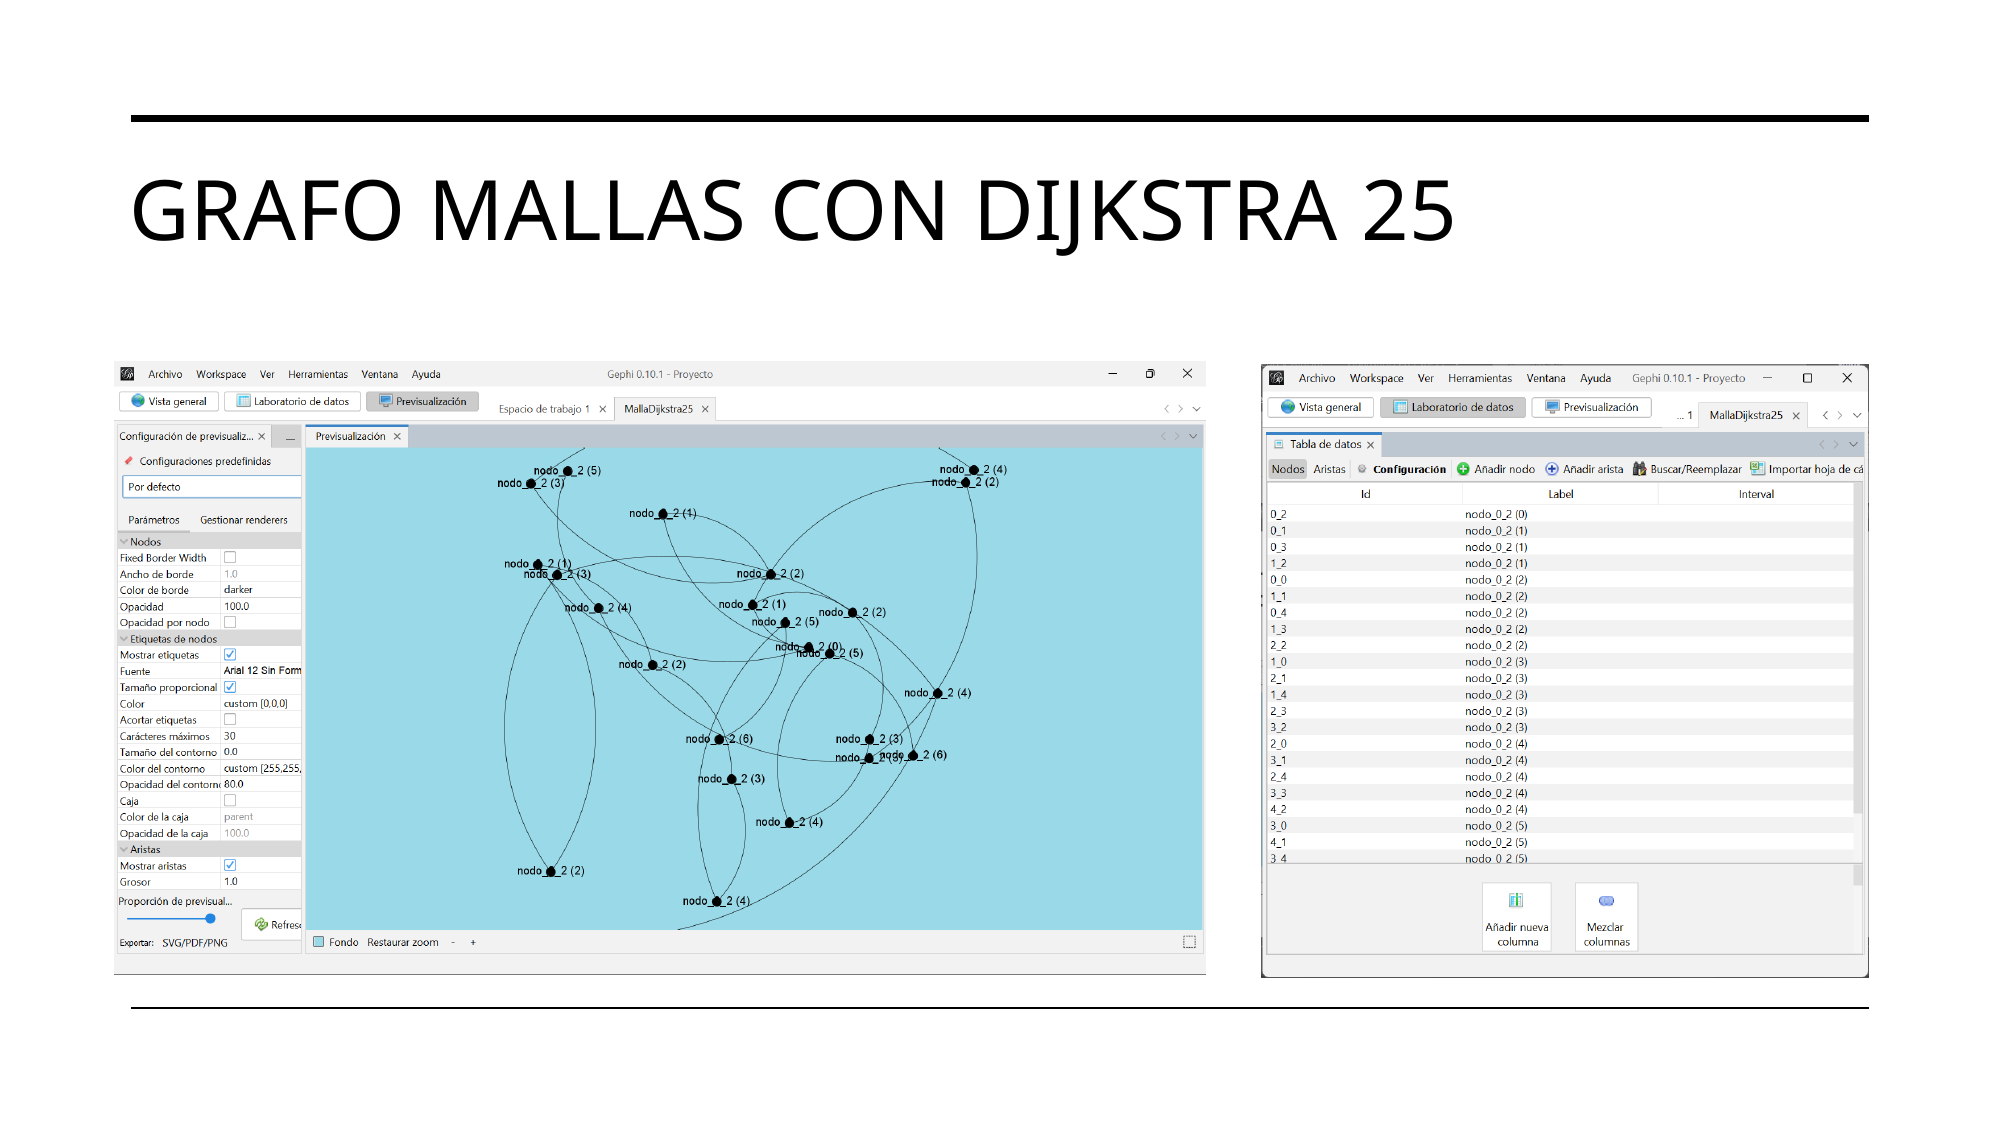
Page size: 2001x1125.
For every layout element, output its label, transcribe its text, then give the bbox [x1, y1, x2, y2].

picture [1261, 364, 1869, 978]
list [114, 361, 1206, 975]
title Grafo mallas con dijkstra 25 [114, 149, 1869, 365]
